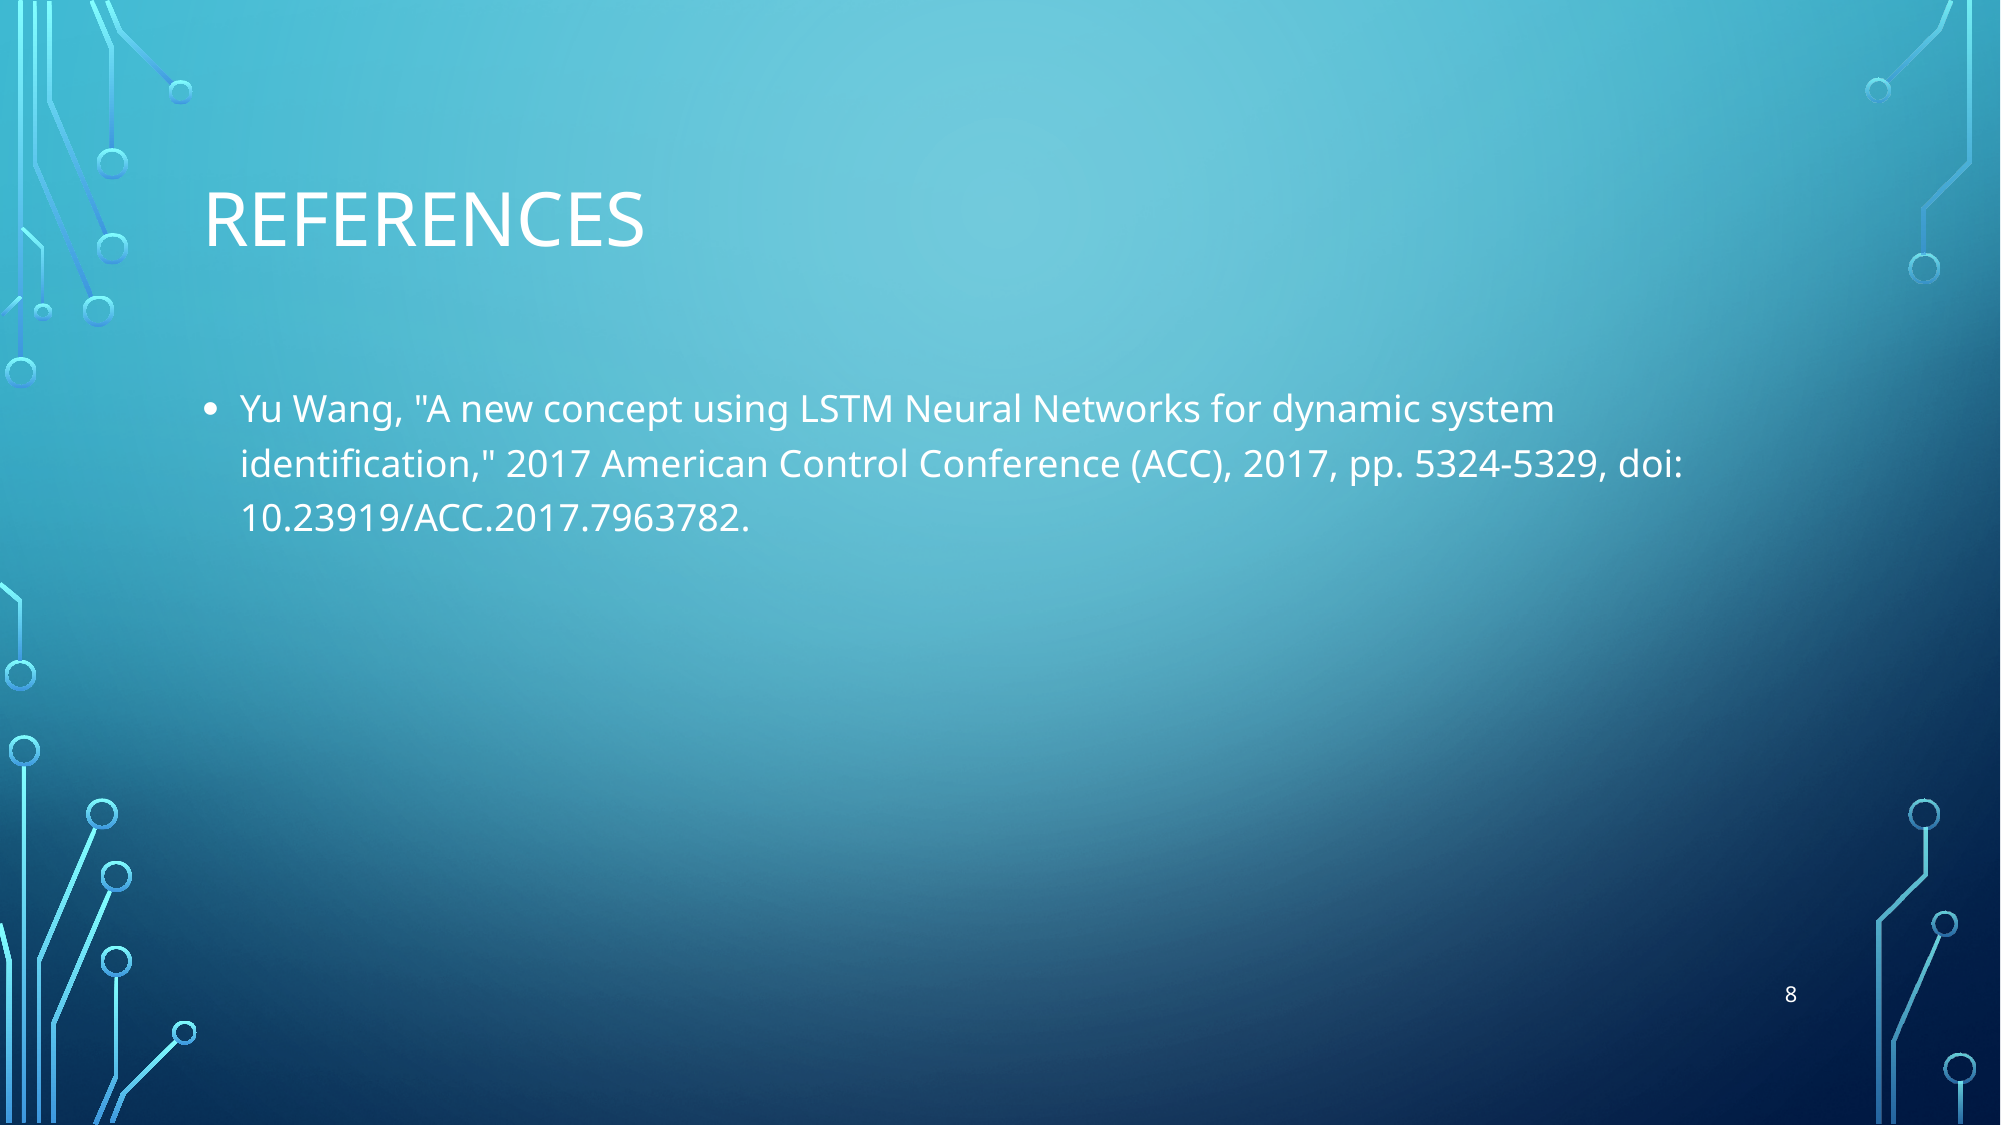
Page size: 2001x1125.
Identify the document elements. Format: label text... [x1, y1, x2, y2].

list Yu Wang, "A new concept using LSTM Neural Networks for dynamic system identification," 2017 American Control Conference (ACC), 2017, pp. 5324-5329, doi: 10.23919/ACC.2017.7963782. [187, 369, 1813, 1024]
slide_number 8 [1685, 965, 1813, 1025]
title References [187, 101, 1813, 344]
